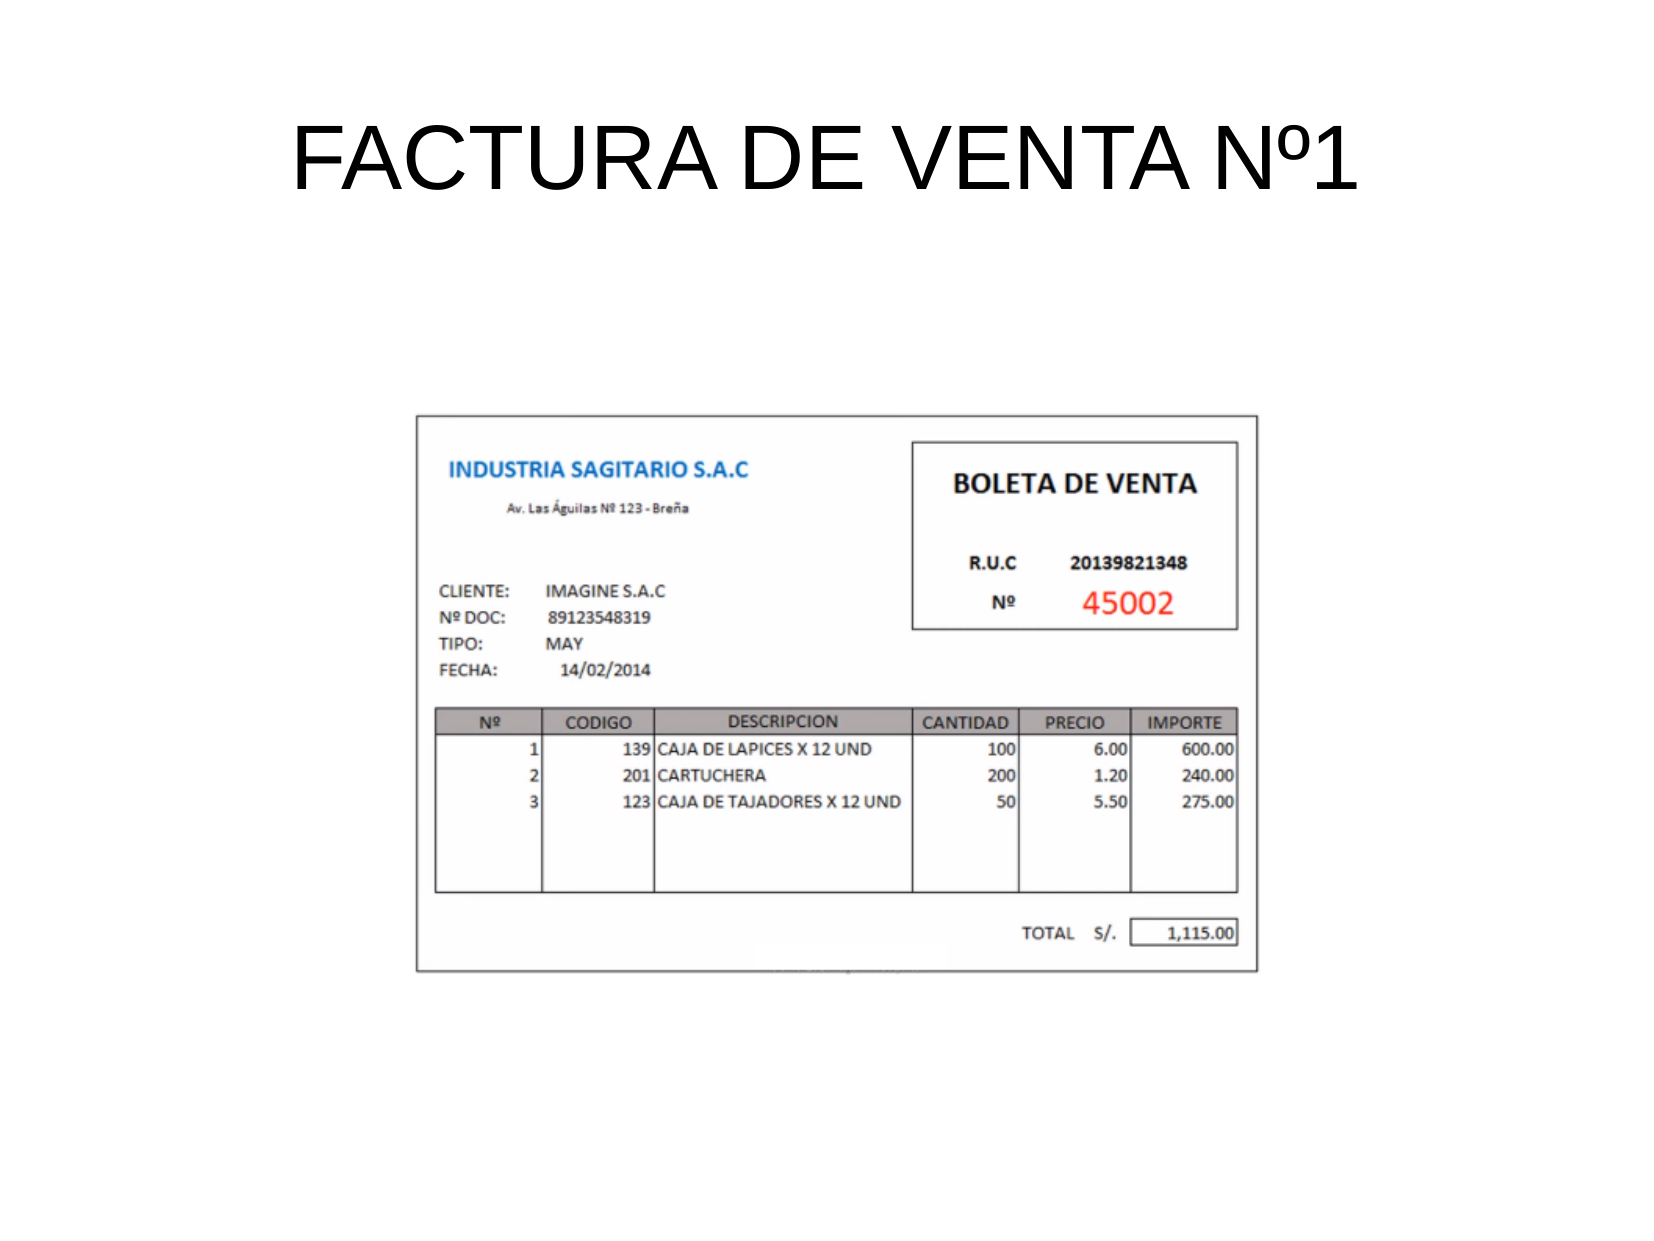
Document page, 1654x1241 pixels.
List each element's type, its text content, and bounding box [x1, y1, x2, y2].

text_box FACTURA DE VENTA Nº1 [82, 49, 1571, 257]
picture [413, 411, 1261, 975]
text_box [82, 290, 1571, 1109]
